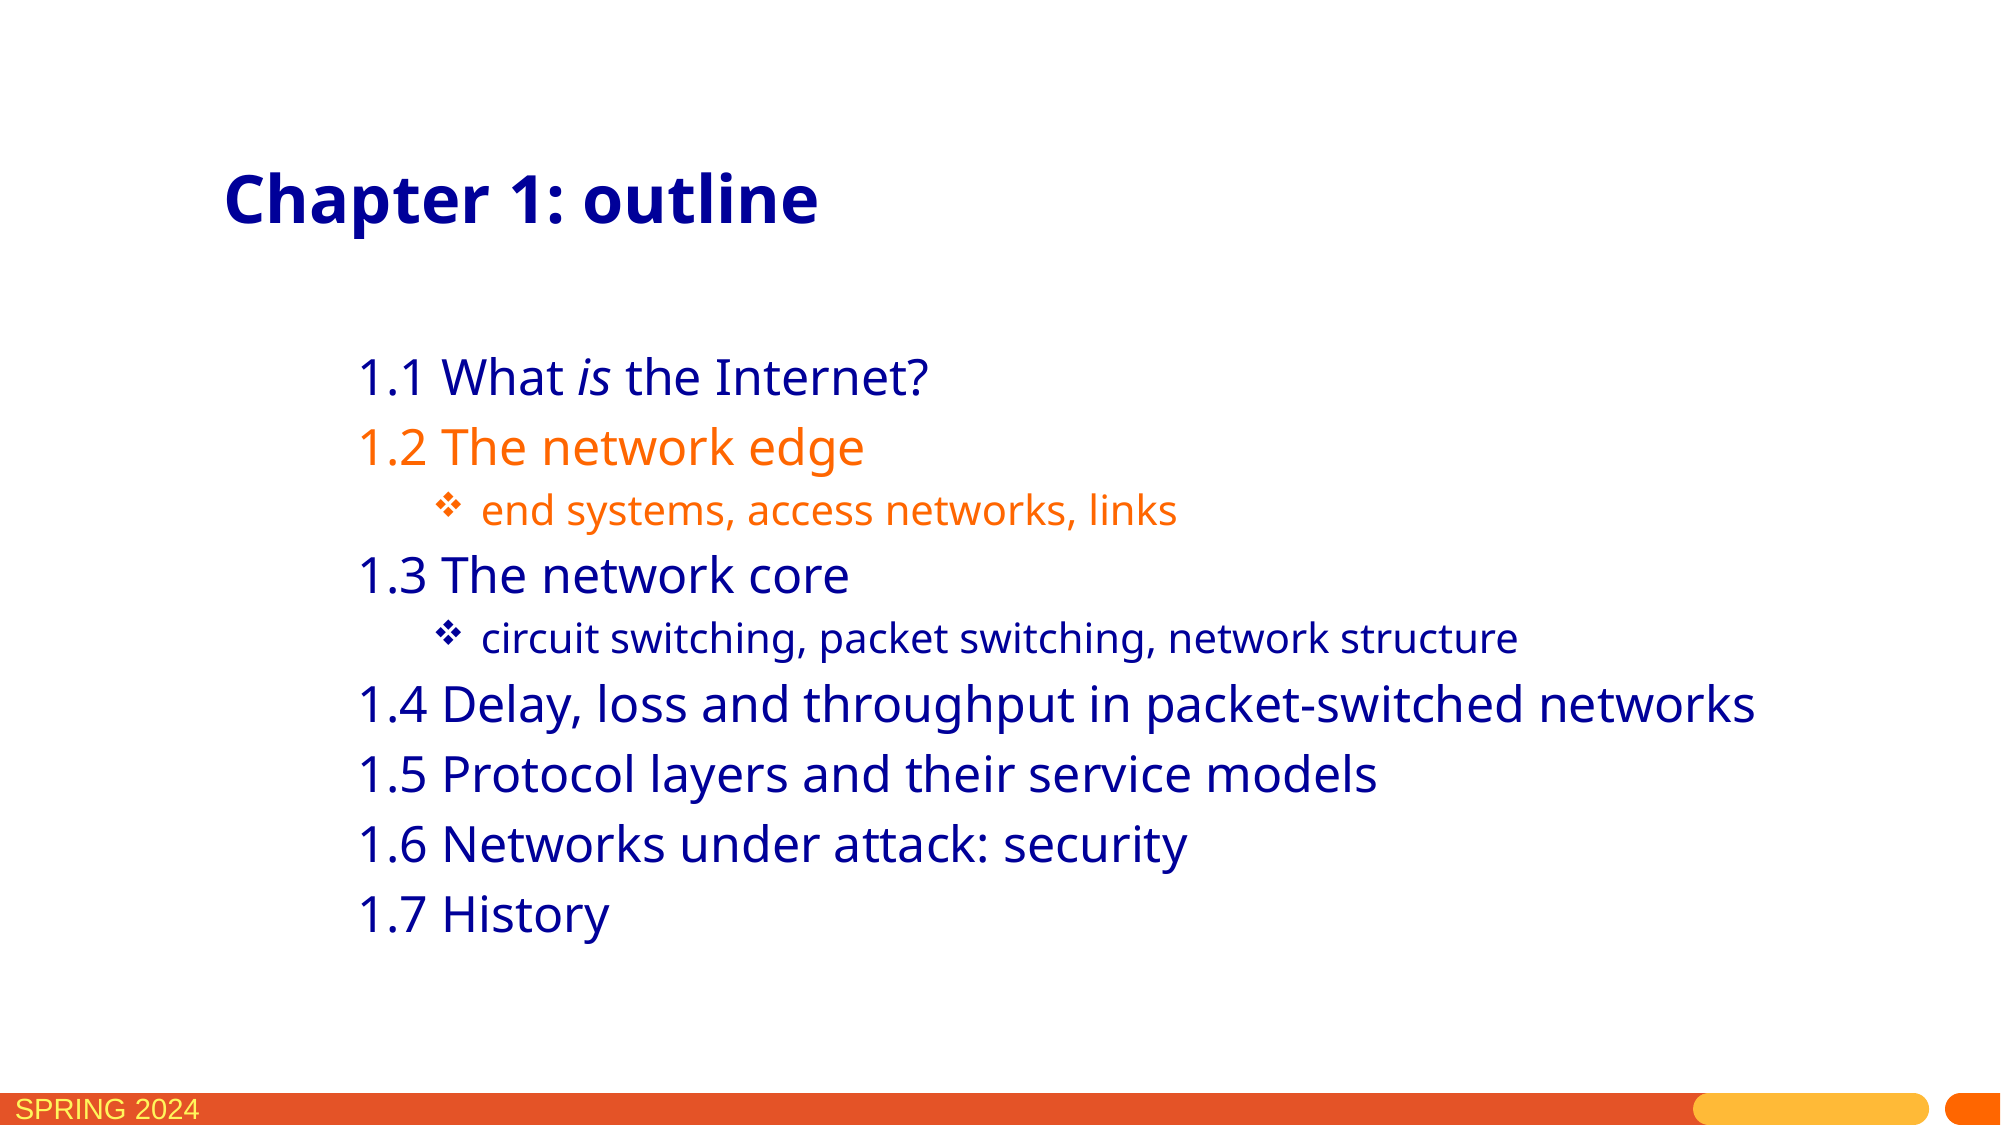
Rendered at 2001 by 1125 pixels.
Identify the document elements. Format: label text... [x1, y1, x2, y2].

title Chapter 1: outline [208, 137, 1914, 256]
list 1.1 What is the Internet? 1.2 The network edge end systems, access networks, links 1.3 The network core circuit switching, packet switching, network structure 1.4 Delay, loss and throughput in packet-switched networks 1.5 Protocol layers and their service models 1.6 Networks under attack: security 1.7 History [267, 338, 1914, 1035]
